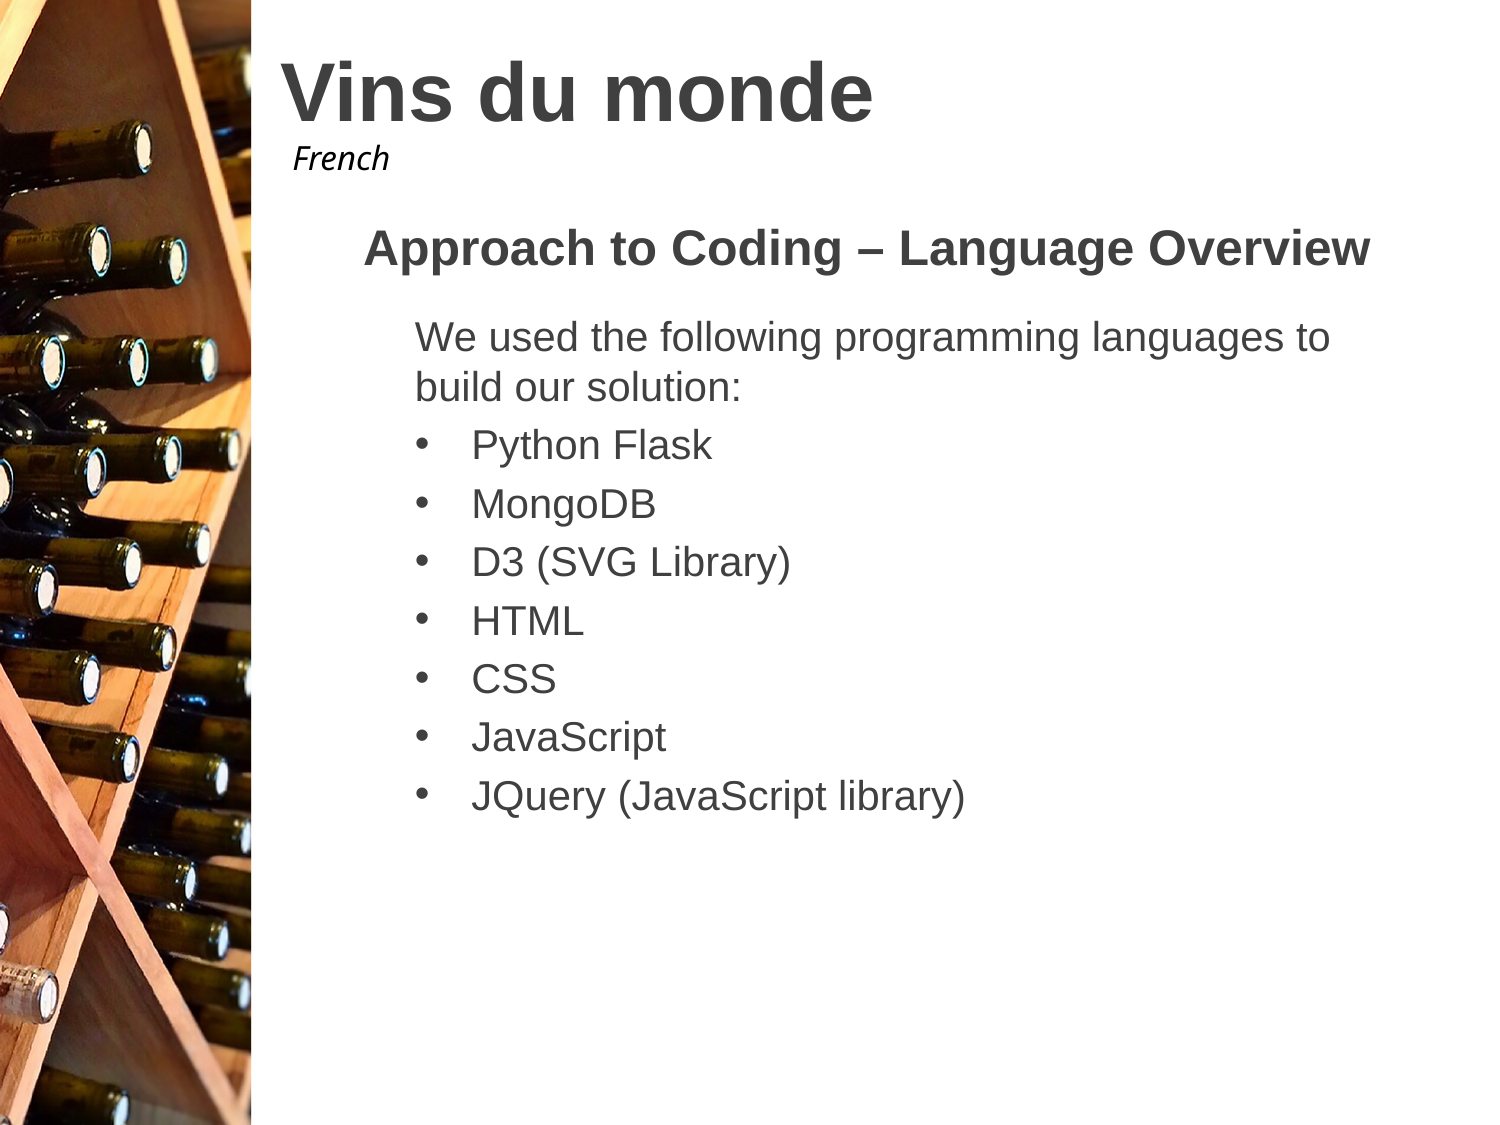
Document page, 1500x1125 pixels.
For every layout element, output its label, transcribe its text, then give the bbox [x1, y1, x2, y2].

list We used the following programming languages to build our solution: Python Flask MongoDB D3 (SVG Library) HTML CSS JavaScript JQuery (JavaScript library) [350, 302, 1427, 882]
list Approach to Coding – Language Overview [348, 208, 1425, 284]
title Vins du monde [265, 0, 1500, 176]
text_box French [277, 129, 467, 184]
picture [0, 0, 1500, 1125]
